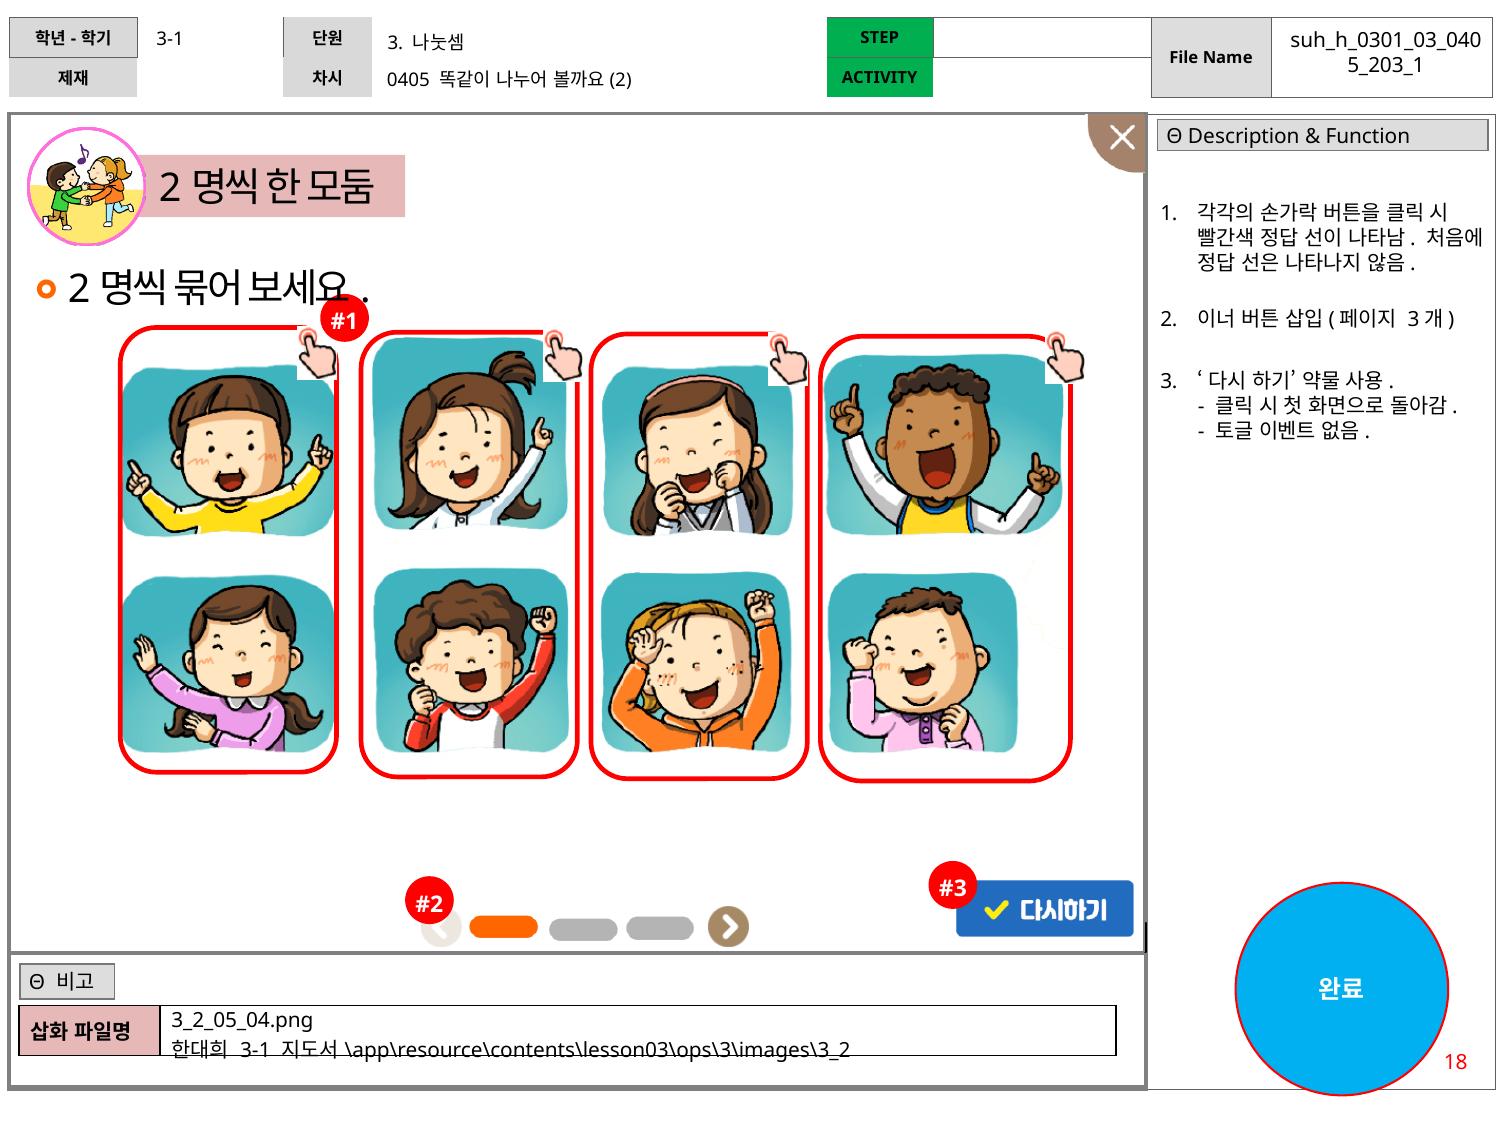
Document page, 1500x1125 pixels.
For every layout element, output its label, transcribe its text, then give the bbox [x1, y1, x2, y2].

text_box 3-1 [141, 18, 284, 55]
picture [546, 915, 619, 944]
text_box 완료 [1233, 880, 1451, 1098]
text_box 각각의 손가락 버튼을 클릭 시 빨간색 정답 선이 나타남. 처음에 정답 선은 나타나지 않음. 이너 버튼 삽입(페이지 3개) ‘다시 하기’ 약물 사용. - 클릭 시 첫 화면으로 돌아감. - 토글 이벤트 없음. [1149, 160, 1500, 482]
picture [419, 904, 464, 948]
text_box 문제 1 [460, 906, 705, 953]
picture [468, 913, 539, 941]
table_header 3_2_05_04.png 한대희 3-1 지도서\app\resource\contents\lesson03\ops\3\images\3_2 [161, 1006, 1115, 1055]
table_header 삽화 파일명 [20, 1006, 159, 1055]
text_box 0405 똑같이 나누어 볼까요(2) [372, 60, 821, 96]
picture [25, 125, 146, 246]
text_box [10, 113, 1145, 953]
picture [956, 880, 1135, 937]
picture [110, 326, 1085, 764]
text_box 3. 나눗셈 [372, 23, 828, 48]
picture [34, 276, 58, 302]
picture [705, 904, 752, 949]
text_box suh_h_0301_03_0405_203_1 [1271, 18, 1500, 84]
picture [623, 913, 696, 942]
table_header Θ Description & Function [1158, 120, 1487, 150]
